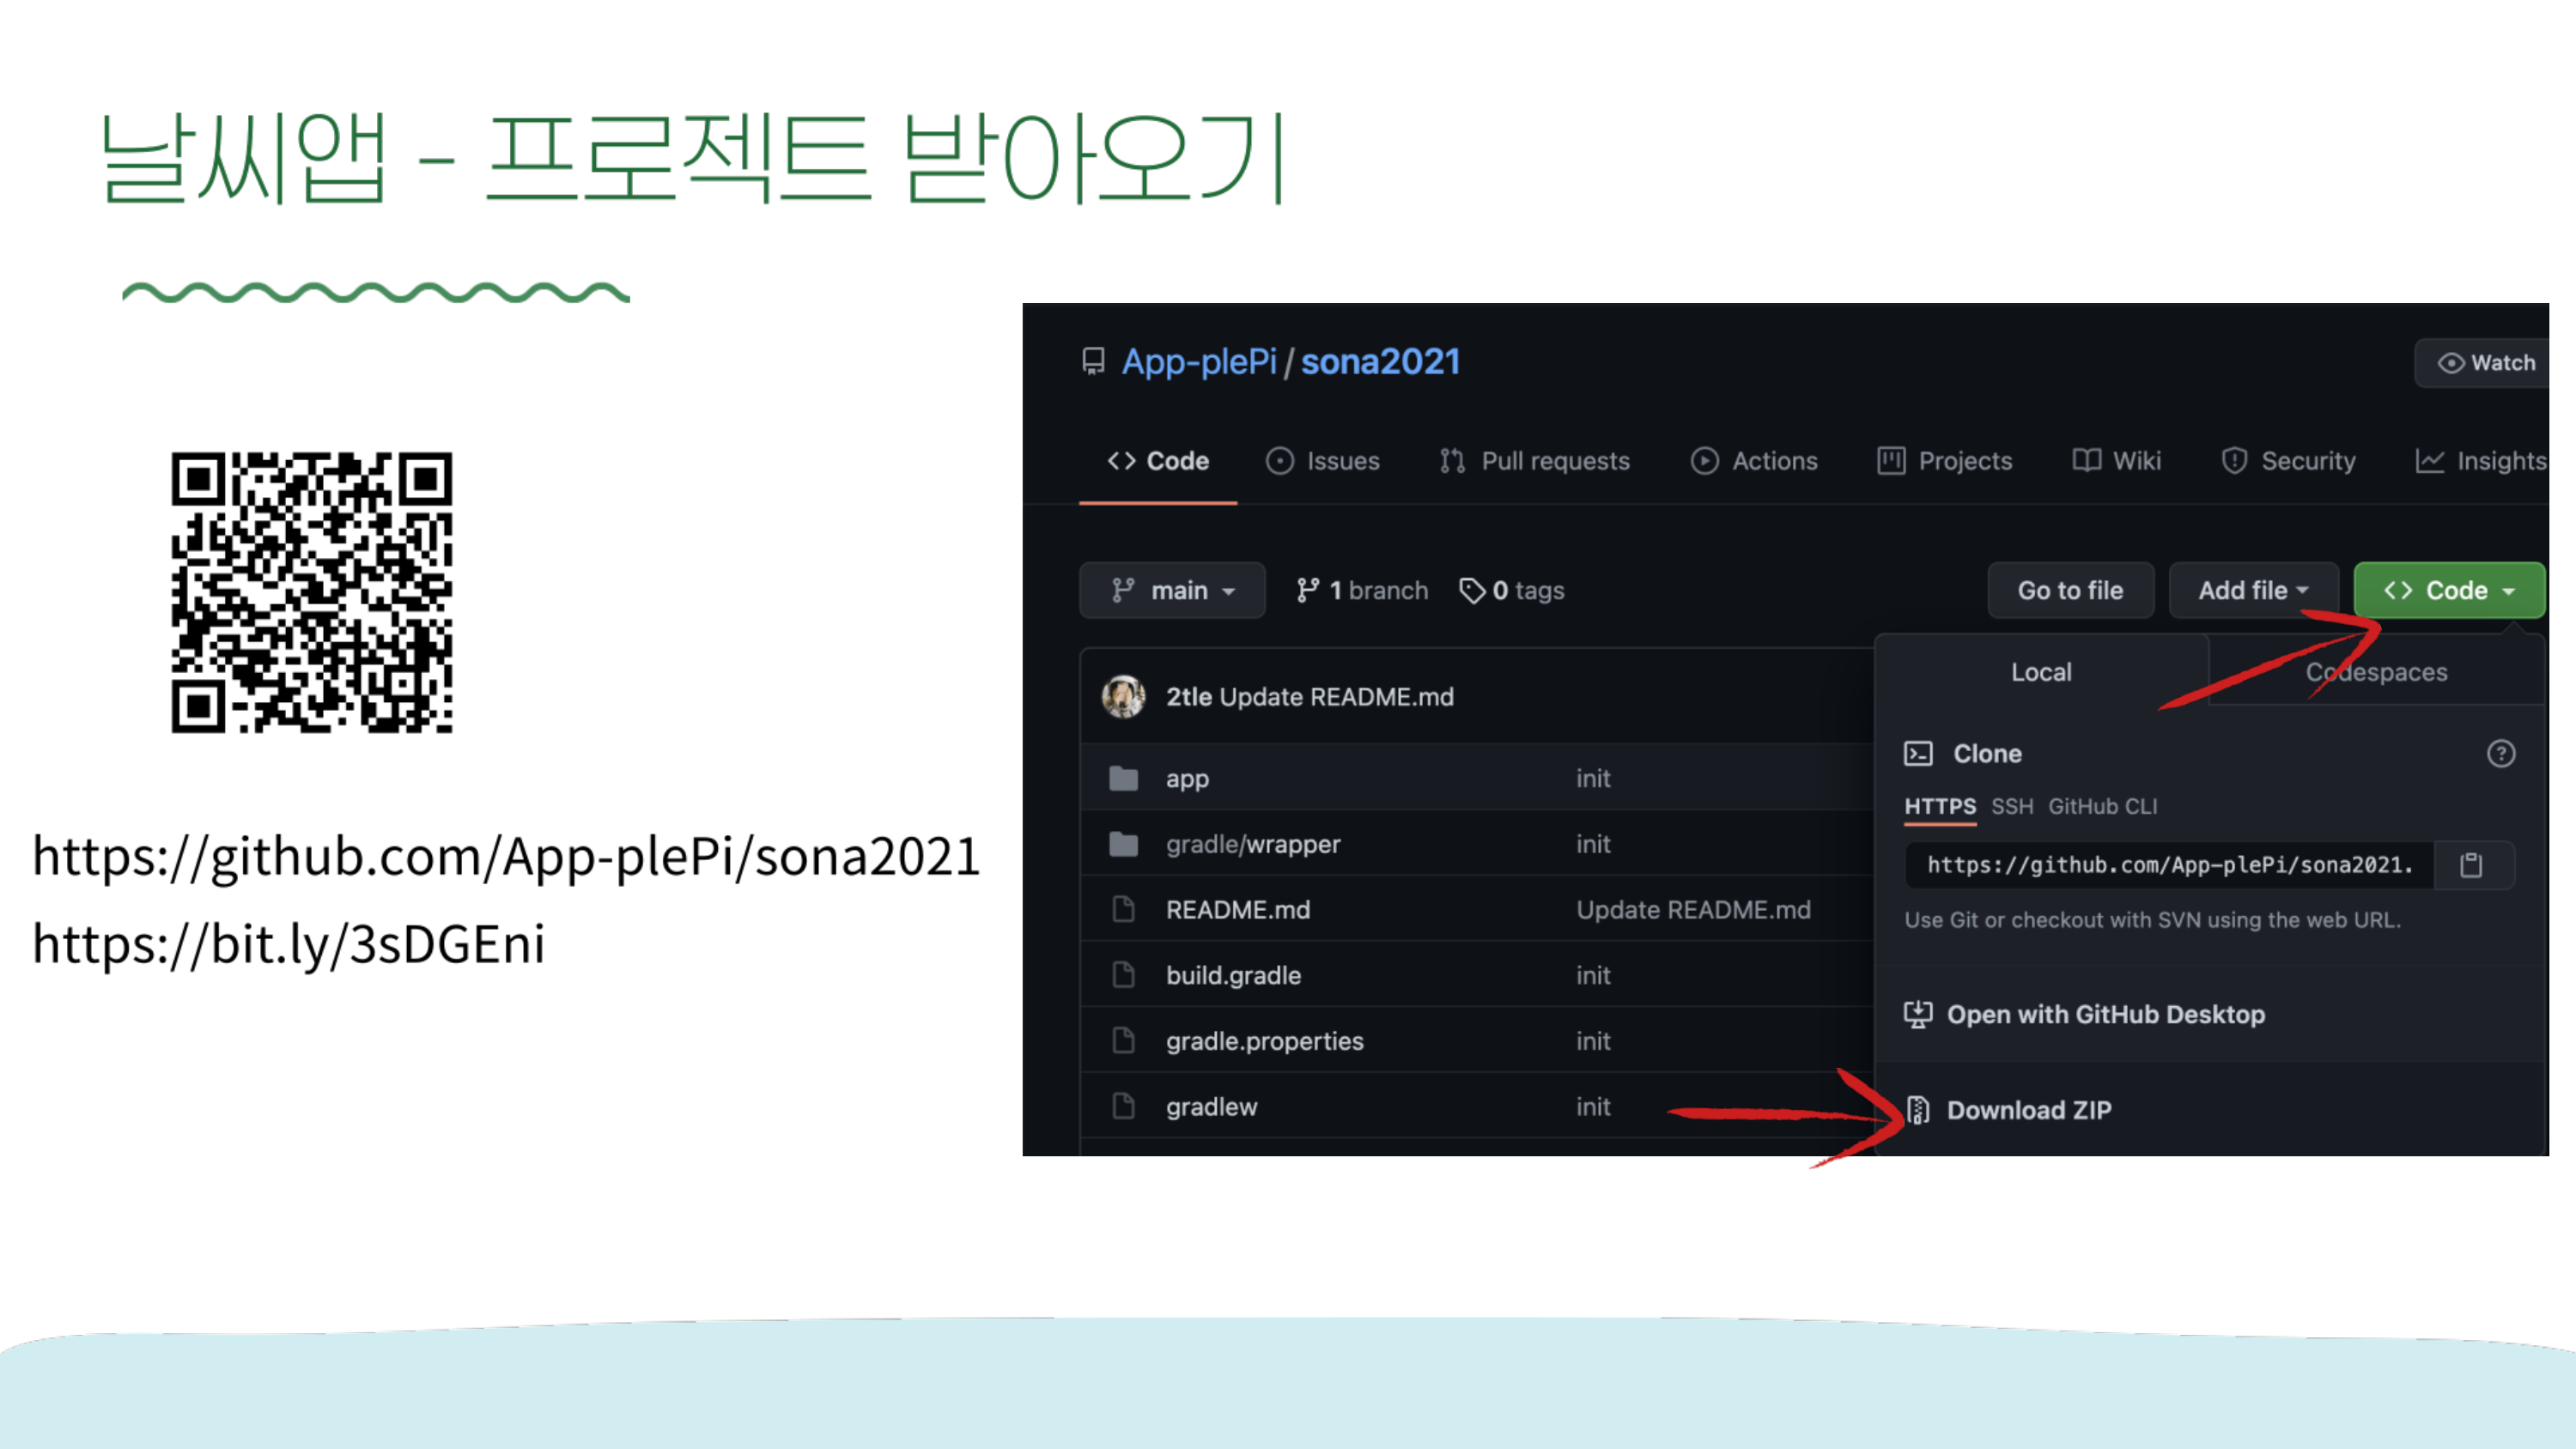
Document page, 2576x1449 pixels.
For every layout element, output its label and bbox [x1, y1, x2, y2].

picture [23, 721, 1005, 1009]
text_box [1666, 1066, 1905, 1168]
picture [78, 77, 1343, 282]
text_box [1022, 302, 2549, 1157]
text_box [0, 1316, 2576, 1449]
text_box [122, 401, 501, 779]
picture [1813, 1168, 1902, 1172]
text_box [2150, 625, 2389, 712]
text_box [122, 280, 630, 304]
